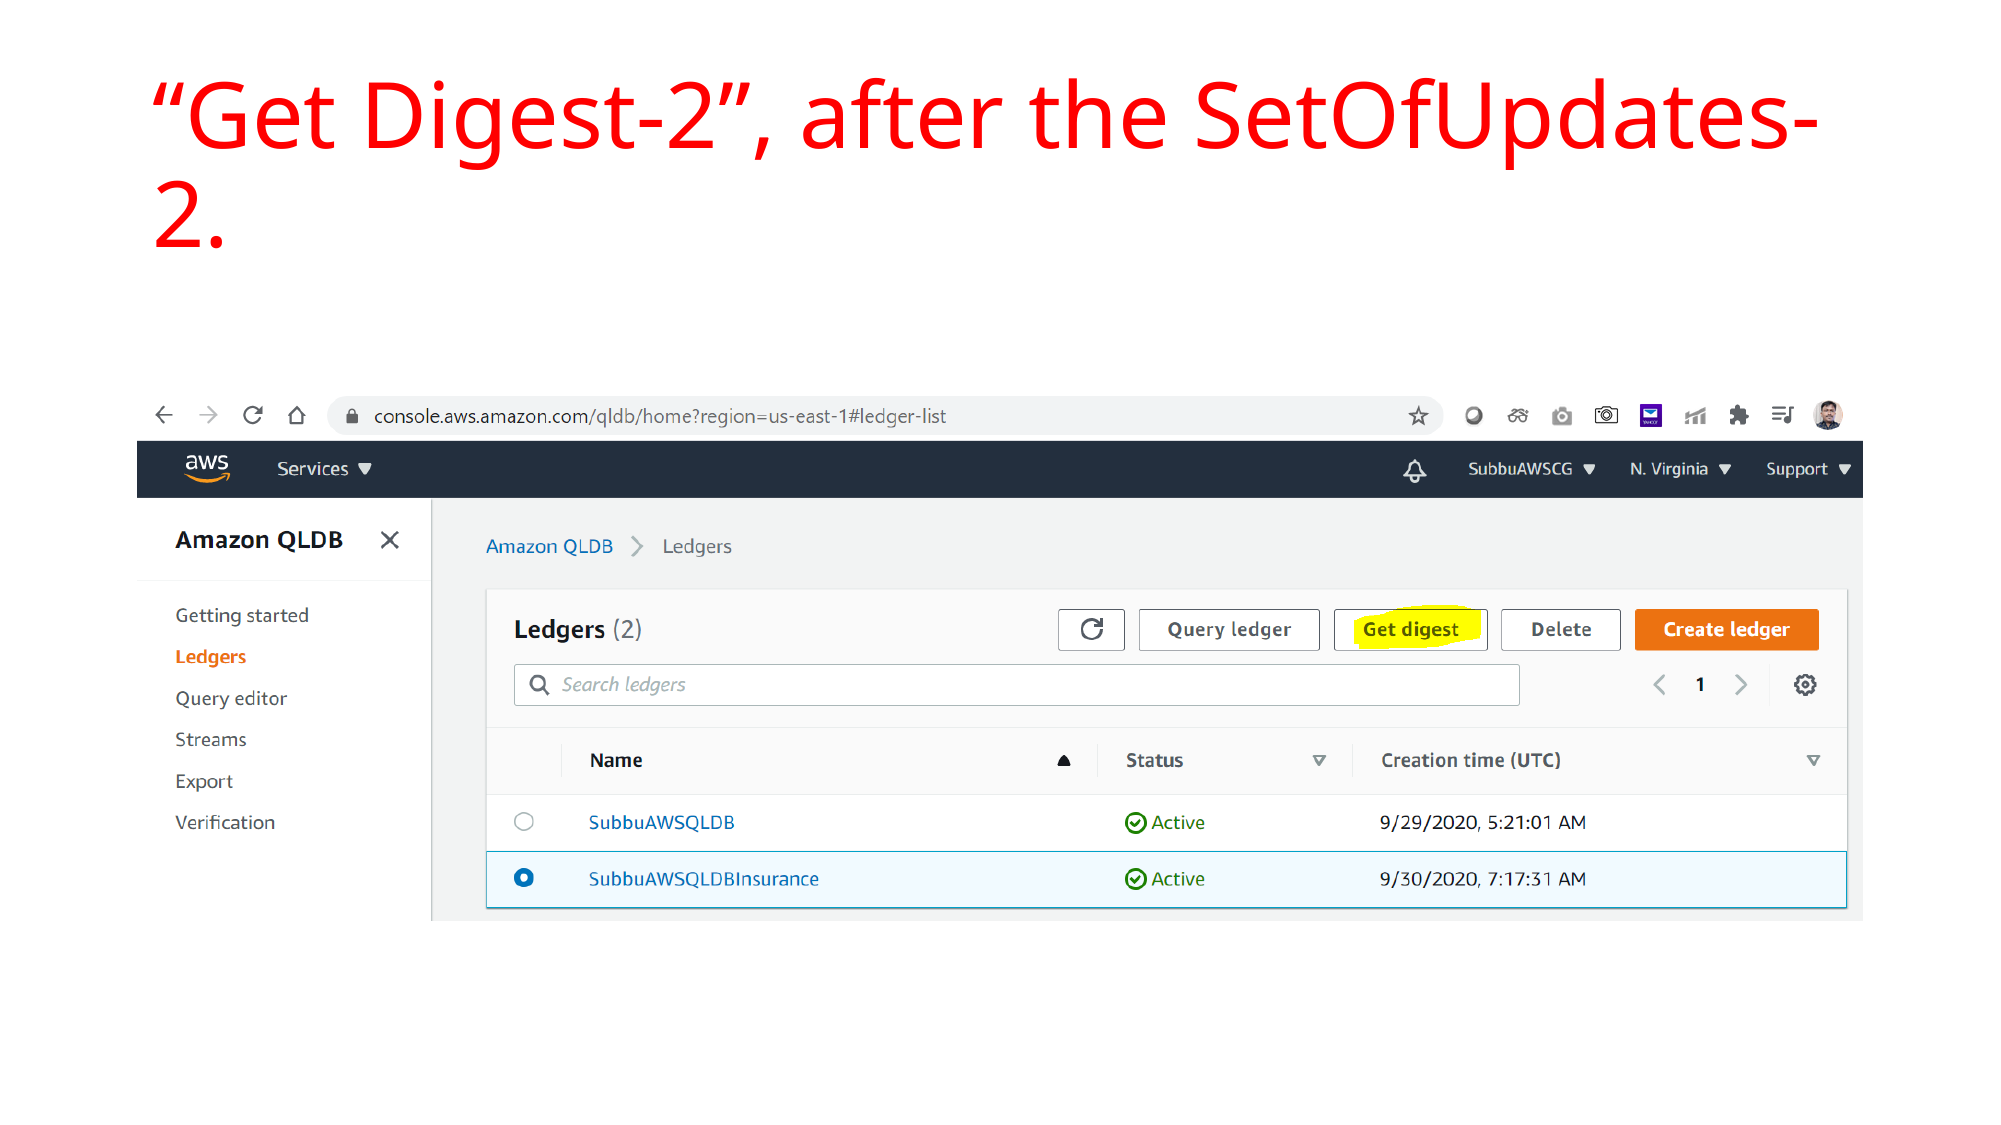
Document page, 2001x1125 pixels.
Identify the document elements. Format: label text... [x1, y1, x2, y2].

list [137, 392, 1863, 921]
title “Get Digest-2”, after the SetOfUpdates-2. [137, 59, 1863, 278]
